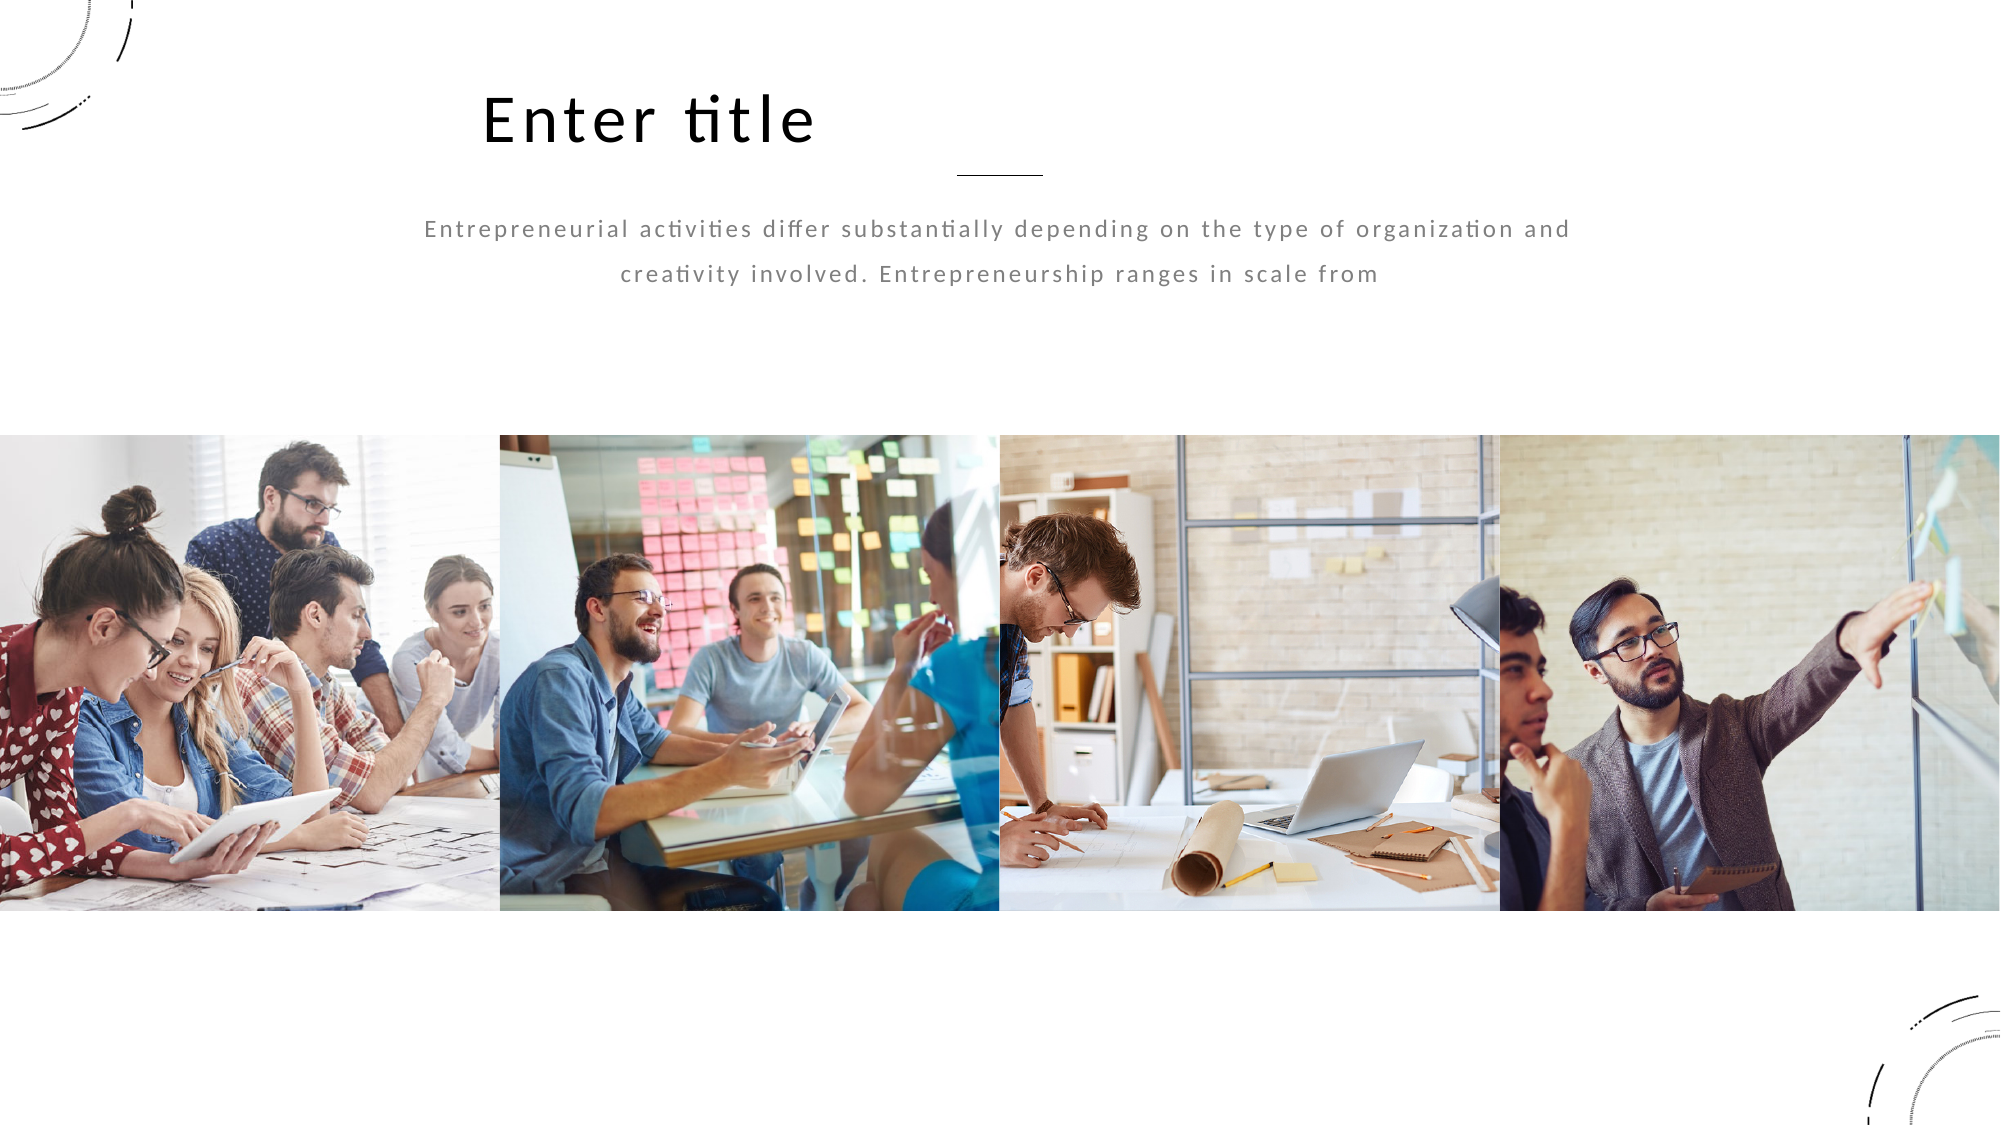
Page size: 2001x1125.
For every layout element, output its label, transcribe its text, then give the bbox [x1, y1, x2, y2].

picture [1868, 996, 2001, 1125]
picture [906, 907, 932, 911]
picture [0, 435, 2000, 911]
picture [0, 0, 133, 130]
text_box Entrepreneurial activities differ substantially depending on the type of organization and creativity involved. Entrepreneurship ranges in scale from [380, 189, 1620, 295]
text_box Enter title [467, 66, 1533, 246]
